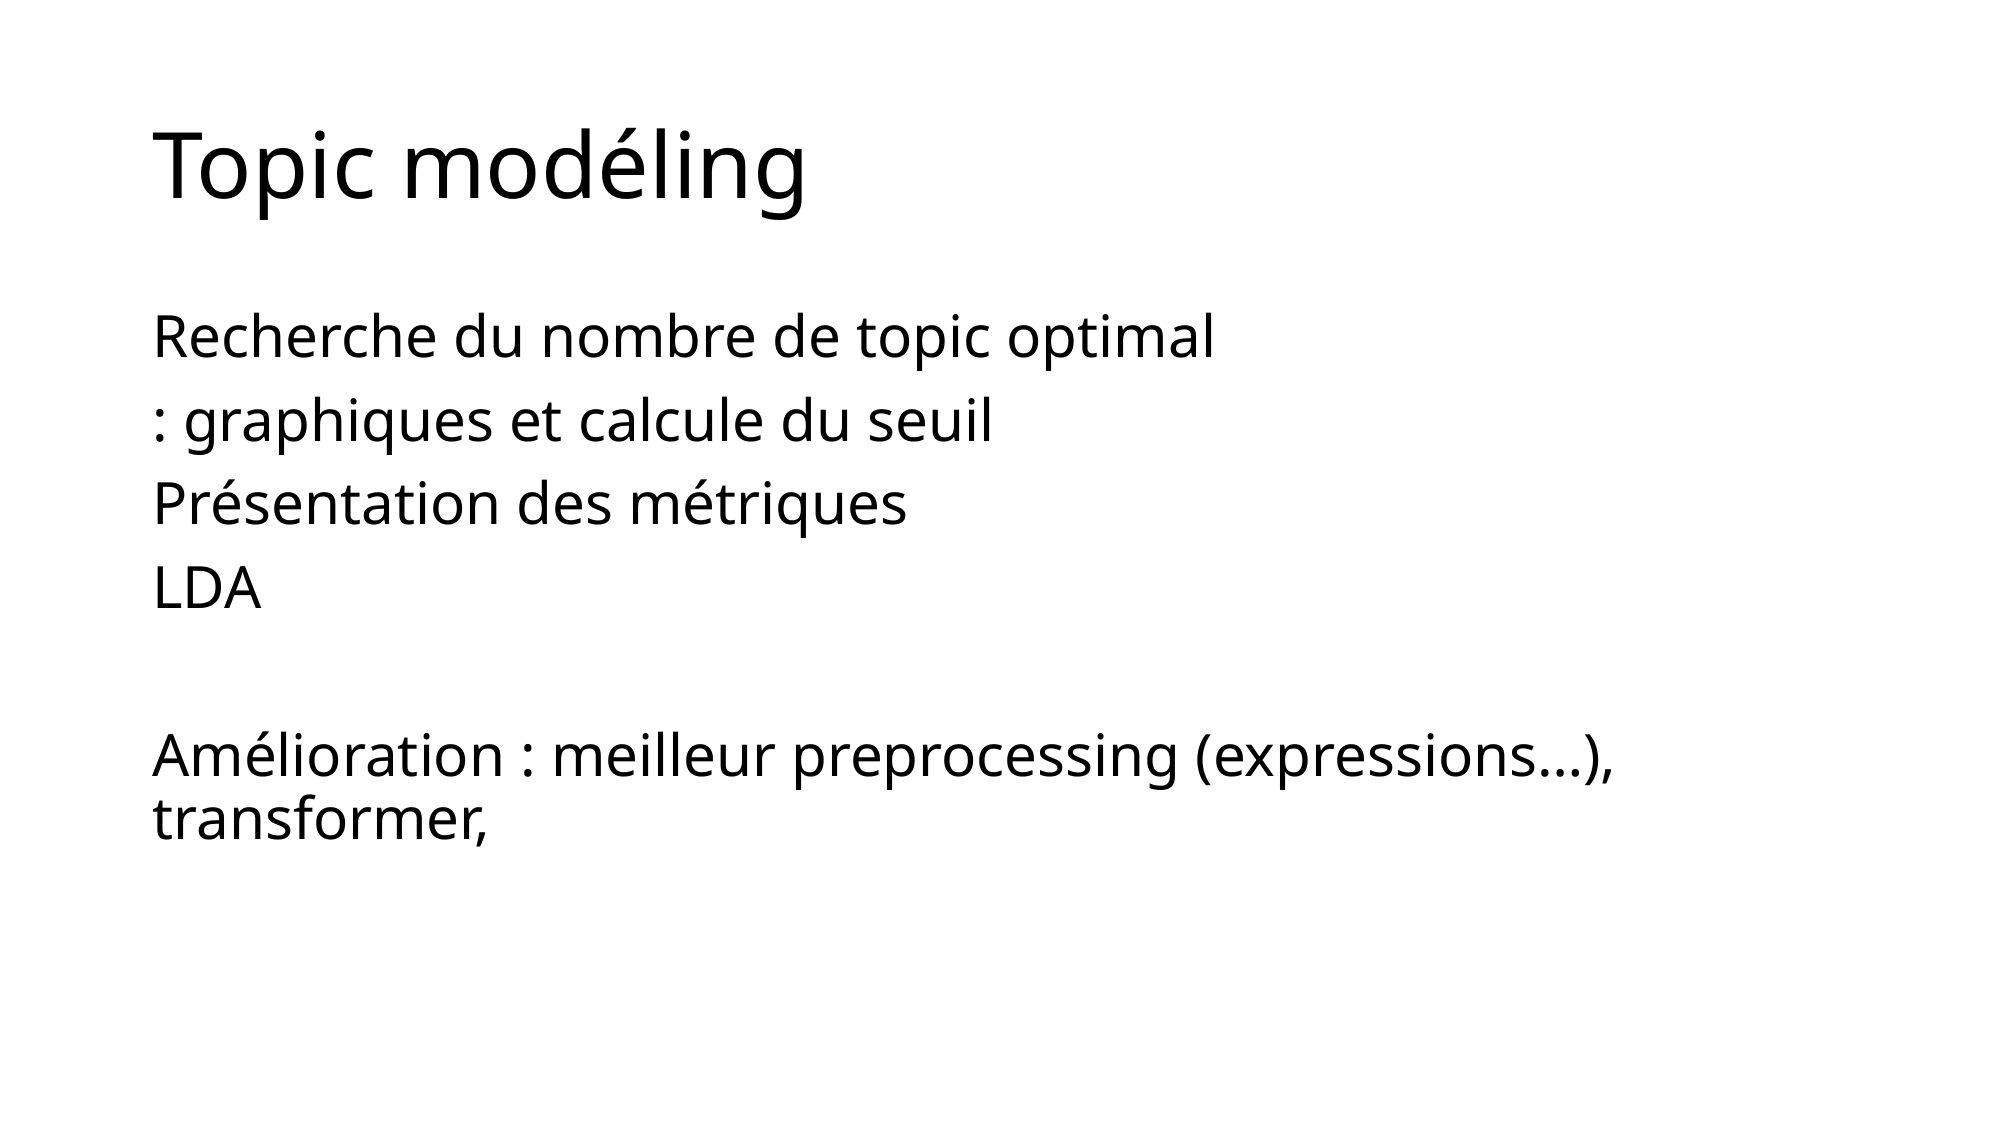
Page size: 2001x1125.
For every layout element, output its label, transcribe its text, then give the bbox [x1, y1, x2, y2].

title Topic modéling [137, 59, 1863, 278]
list Recherche du nombre de topic optimal : graphiques et calcule du seuil Présentation des métriques LDA Amélioration : meilleur preprocessing (expressions…), transformer, [137, 299, 1863, 1014]
